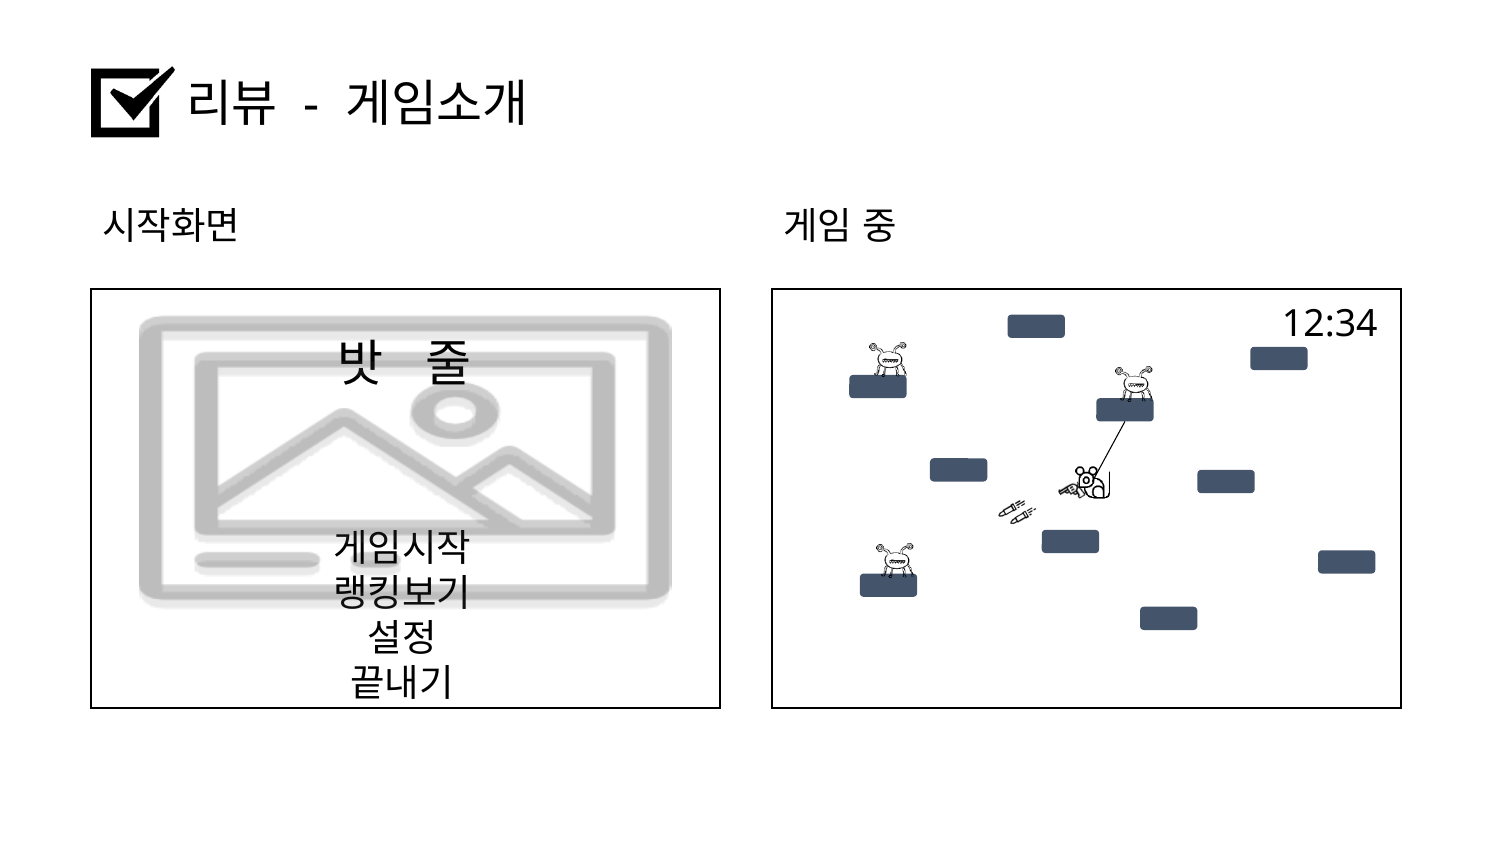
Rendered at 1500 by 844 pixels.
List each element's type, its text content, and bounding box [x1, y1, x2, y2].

picture [869, 340, 907, 378]
text_box 시작화면 [91, 196, 403, 253]
text_box 게임시작 랭킹보기 설정 끝내기 [288, 638, 516, 710]
text_box [848, 373, 908, 400]
text_box 게임 중 [772, 196, 1084, 253]
text_box [1249, 345, 1309, 372]
picture [1057, 464, 1110, 507]
text_box 리뷰 - 게임소개 [175, 65, 642, 137]
text_box [1316, 549, 1377, 575]
text_box 12:34 [1270, 292, 1392, 350]
picture [993, 488, 1041, 536]
picture [876, 541, 914, 579]
text_box [516, 288, 721, 709]
text_box [1006, 313, 1066, 339]
text_box [771, 288, 1402, 709]
text_box [90, 288, 288, 709]
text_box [1092, 421, 1125, 482]
text_box [1138, 605, 1199, 632]
text_box [1040, 528, 1101, 555]
picture [1114, 364, 1153, 403]
picture [139, 286, 672, 631]
picture [91, 59, 175, 144]
text_box [1196, 468, 1256, 495]
text_box [928, 457, 989, 483]
text_box [858, 572, 919, 598]
text_box [1095, 397, 1155, 423]
